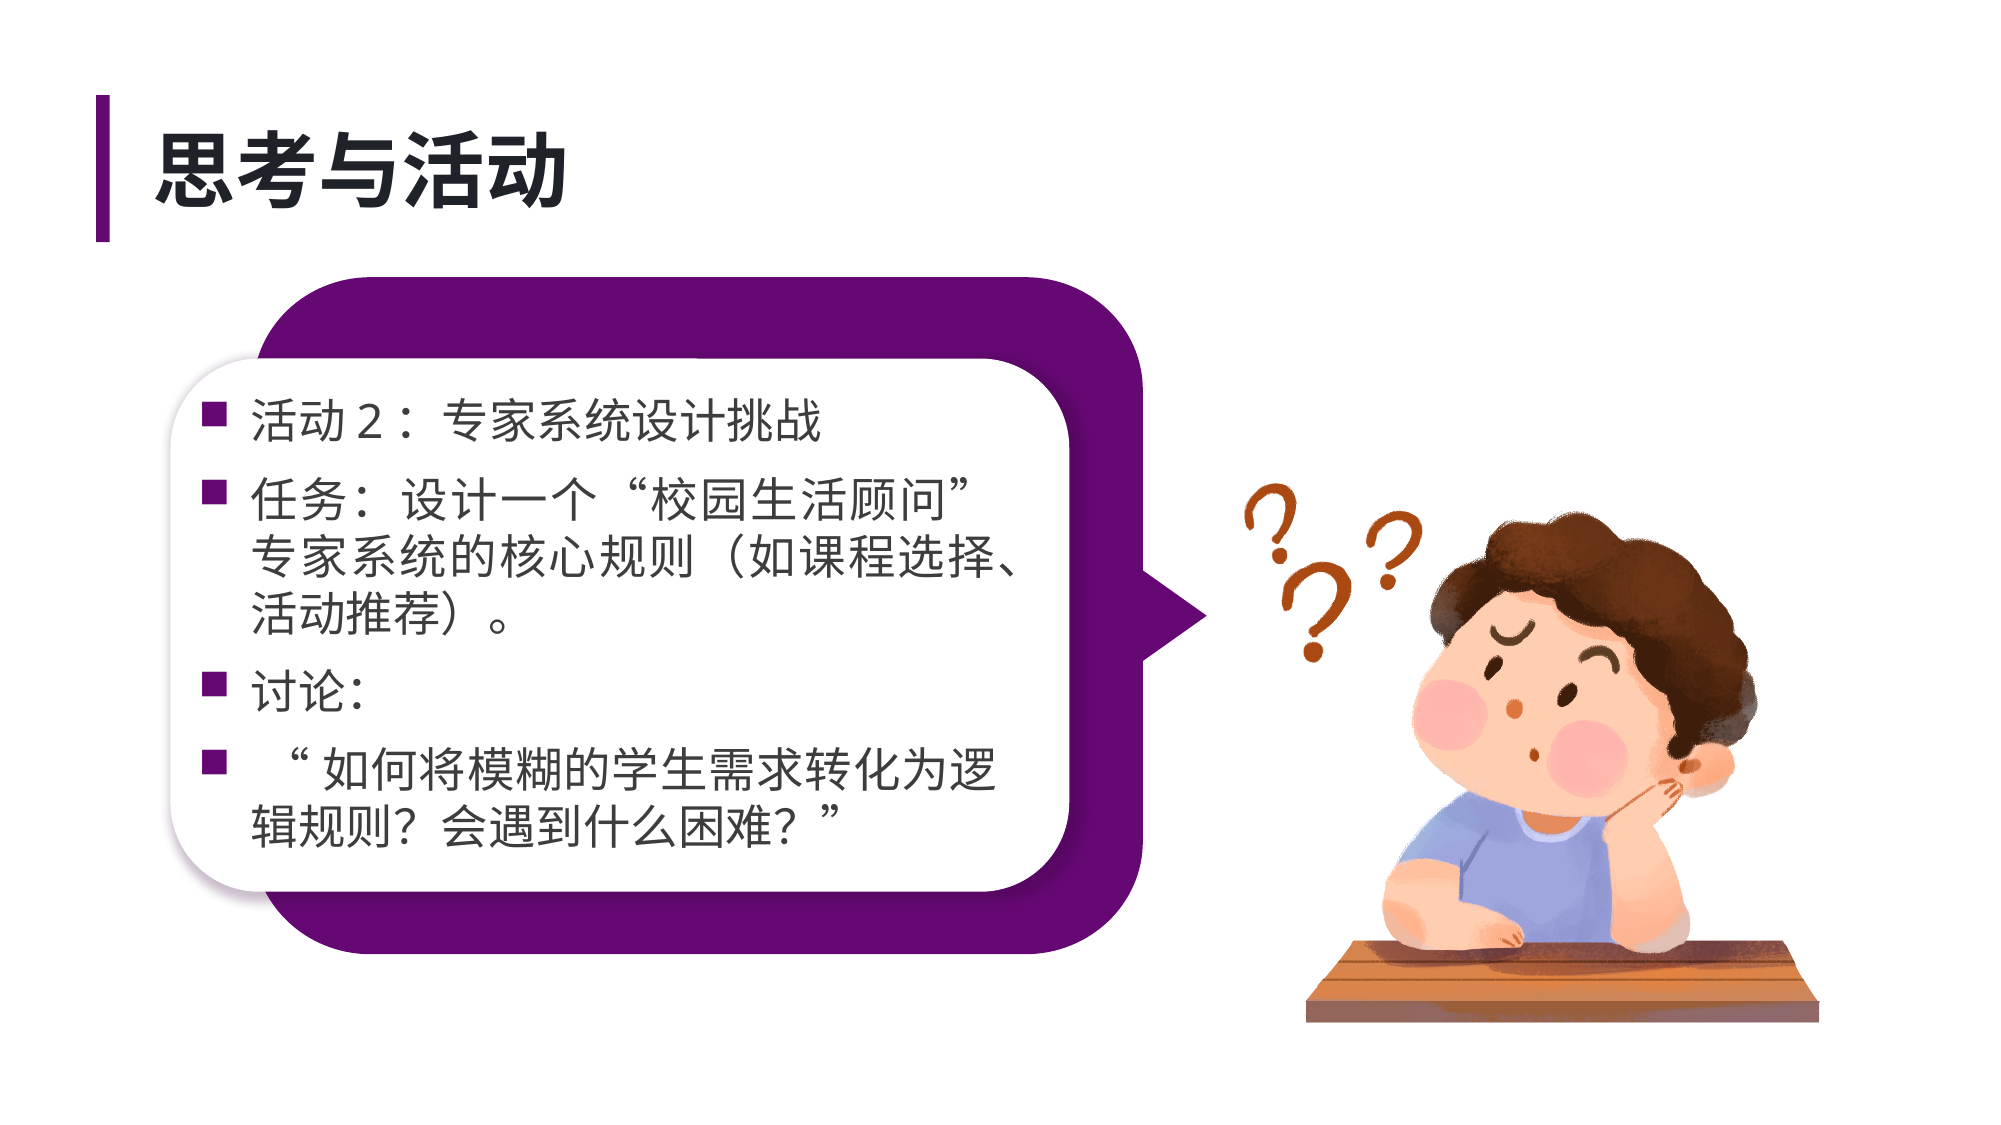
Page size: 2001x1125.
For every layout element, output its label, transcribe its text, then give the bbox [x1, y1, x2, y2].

list 活动2：专家系统设计挑战 任务：设计一个“校园生活顾问”专家系统的核心规则（如课程选择、活动推荐）。 讨论： “如何将模糊的学生需求转化为逻辑规则？会遇到什么困难？” [182, 384, 1013, 867]
title 思考与活动 [137, 59, 1863, 278]
text_box [197, 358, 1070, 892]
text_box [170, 403, 182, 847]
text_box [259, 277, 1174, 955]
picture [1180, 363, 1932, 1116]
